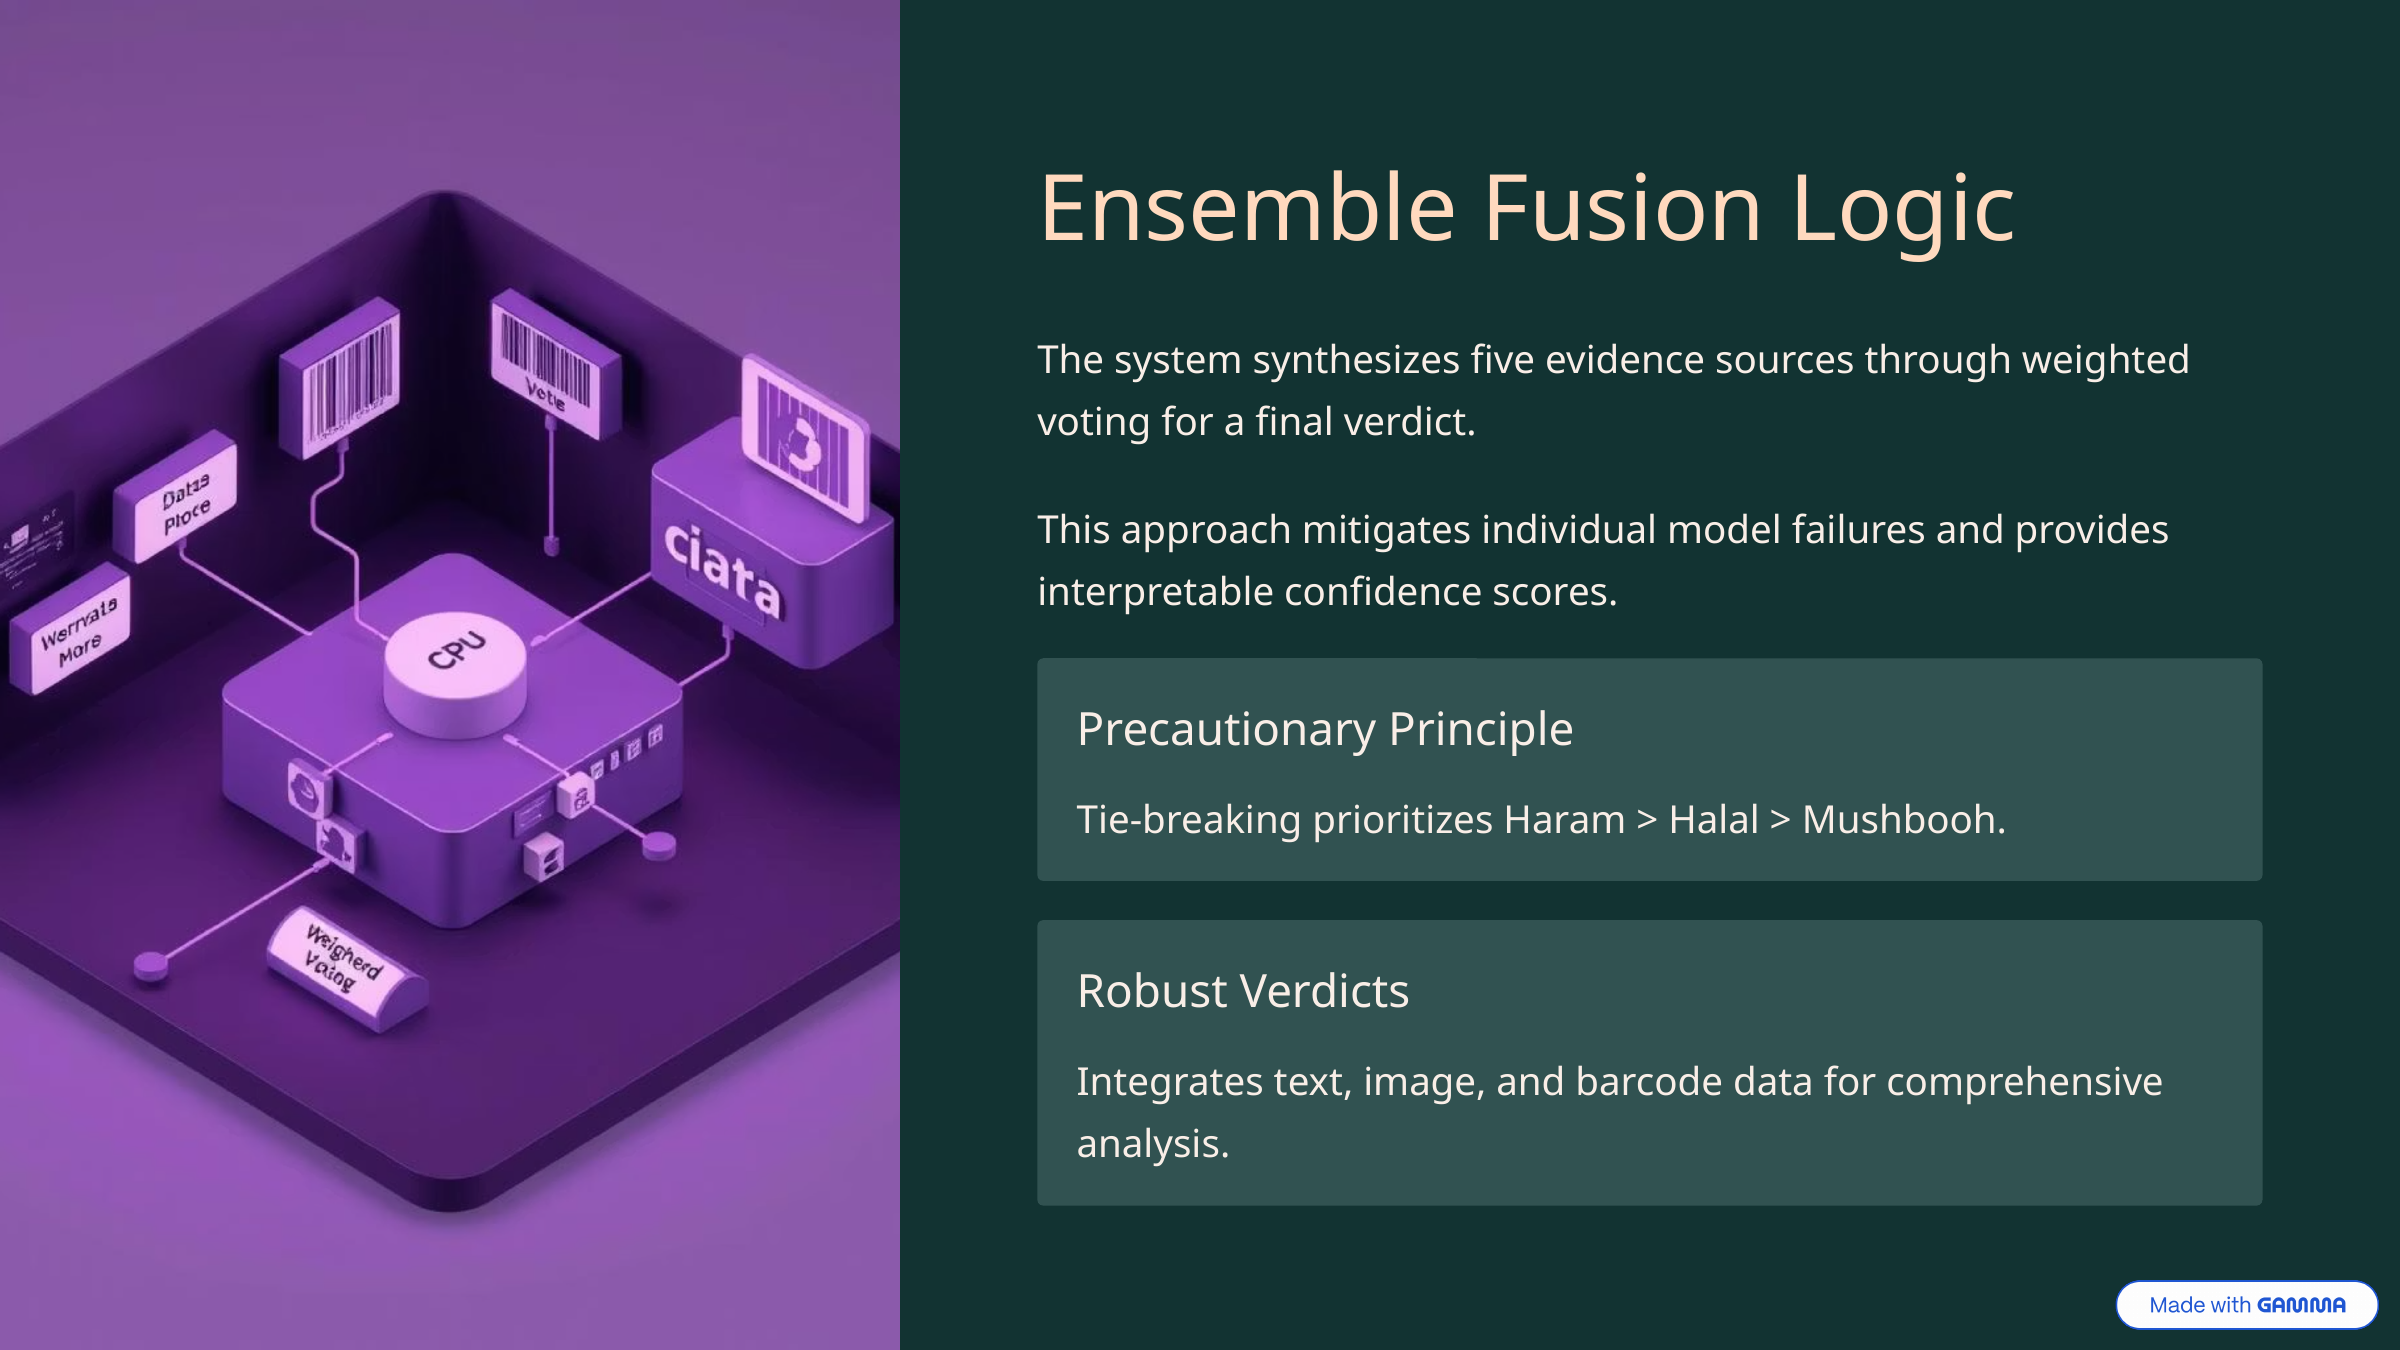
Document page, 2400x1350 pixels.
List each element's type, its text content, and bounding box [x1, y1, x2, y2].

picture [0, 0, 900, 1350]
text_box The system synthesizes five evidence sources through weighted voting for a final verdict. [1037, 318, 2263, 445]
text_box Precautionary Principle [1076, 697, 1563, 756]
picture [2106, 1271, 2389, 1339]
text_box Ensemble Fusion Logic [1037, 144, 1995, 260]
text_box [1037, 920, 2263, 1206]
text_box Robust Verdicts [1076, 959, 1539, 1018]
text_box Integrates text, image, and barcode data for comprehensive analysis. [1076, 1040, 2224, 1167]
text_box [1037, 658, 2263, 881]
text_box Tie-breaking prioritizes Haram > Halal > Mushbooh. [1076, 778, 2224, 842]
text_box This approach mitigates individual model failures and provides interpretable confidence scores. [1037, 488, 2263, 615]
